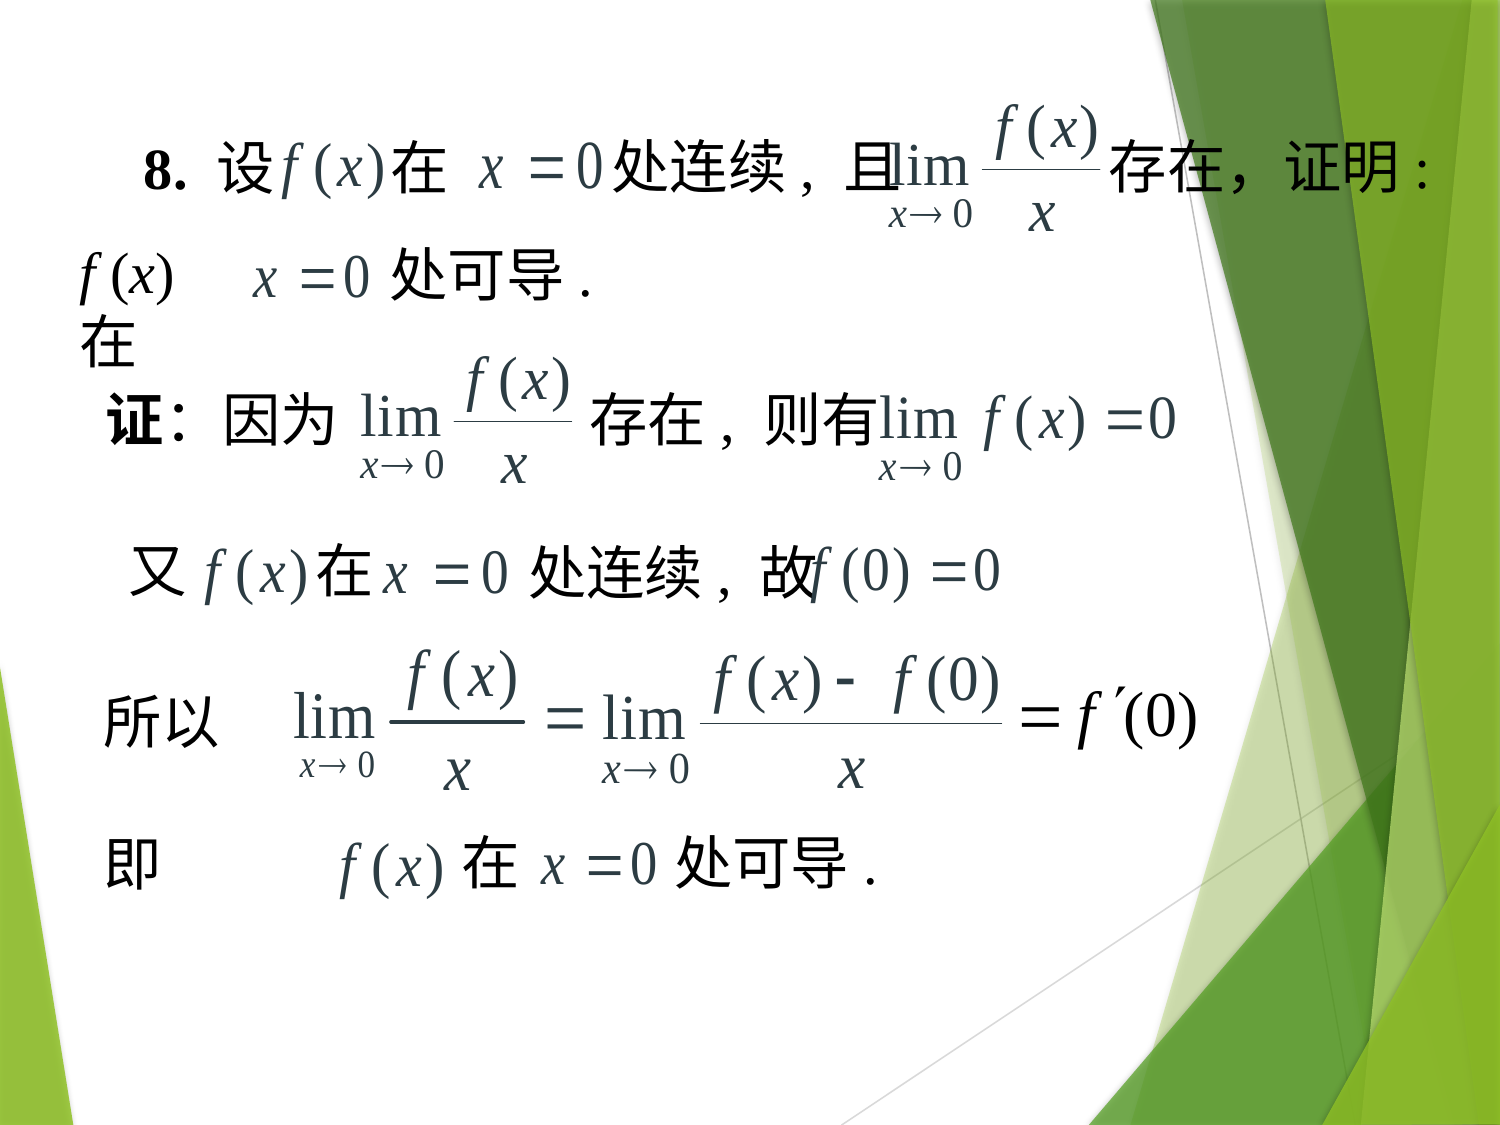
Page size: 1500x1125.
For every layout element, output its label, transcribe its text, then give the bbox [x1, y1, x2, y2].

text_box 所以 [88, 677, 260, 763]
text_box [1005, 677, 1209, 764]
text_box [865, 96, 1104, 237]
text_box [324, 836, 447, 905]
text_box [534, 836, 663, 891]
text_box 处连续, 且 存在，证明: [596, 123, 860, 208]
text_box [247, 249, 376, 303]
text_box 8. 设 在 [129, 123, 473, 209]
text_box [855, 384, 1180, 486]
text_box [595, 646, 1007, 794]
text_box 证：因为 [91, 375, 332, 461]
text_box 存在, 则有 [579, 375, 951, 461]
text_box 即 [88, 819, 200, 904]
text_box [265, 632, 586, 802]
text_box 处连续, 故 [513, 528, 845, 614]
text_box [465, 124, 619, 202]
text_box 在 [301, 527, 376, 612]
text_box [336, 347, 576, 489]
text_box 处可导. [659, 818, 985, 904]
text_box 在 [447, 818, 522, 904]
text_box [189, 543, 311, 611]
text_box f (x) 在 [64, 228, 275, 383]
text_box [794, 541, 1007, 610]
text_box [266, 136, 388, 205]
text_box 处连续, 且 存在，证明: [1107, 123, 1428, 208]
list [370, 535, 525, 607]
text_box 又 [113, 526, 227, 612]
text_box 处可导. [375, 230, 625, 316]
